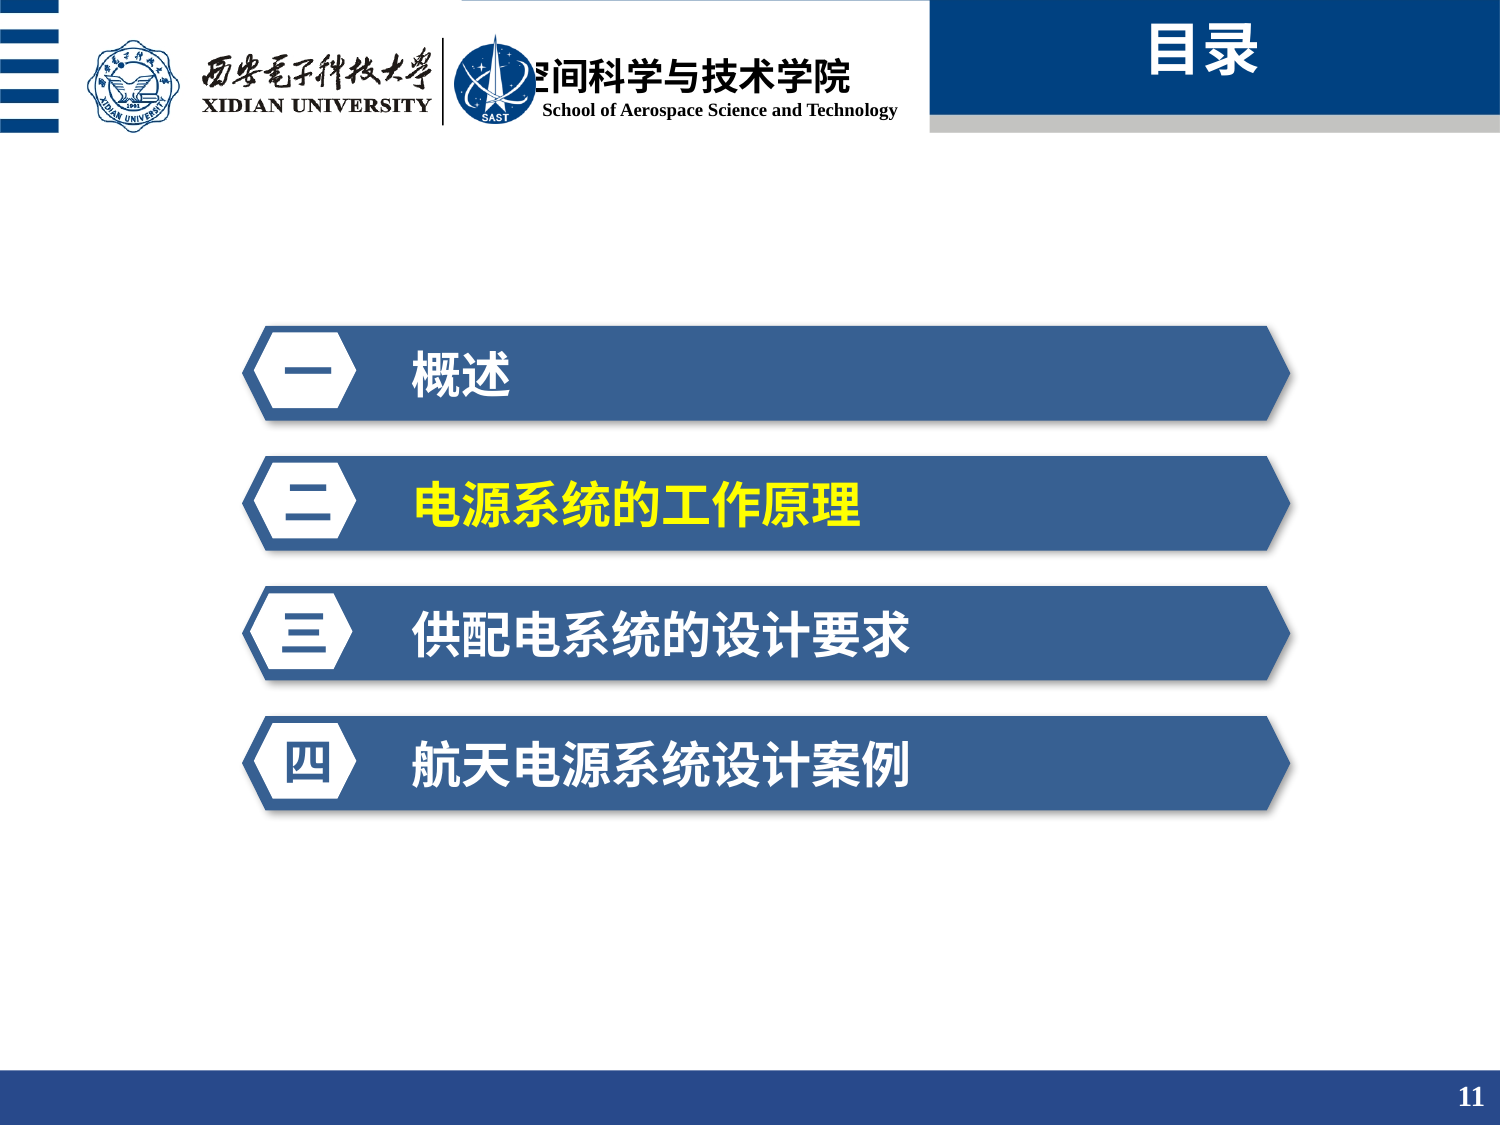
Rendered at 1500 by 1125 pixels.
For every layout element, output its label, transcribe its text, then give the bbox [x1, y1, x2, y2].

text_box 电源系统的工作原理 [240, 454, 1293, 553]
text_box 概述 [240, 323, 1293, 423]
picture [0, 0, 1500, 1070]
text_box 四 [251, 720, 359, 801]
text_box 二 [251, 460, 359, 541]
text_box 目录 [1129, 5, 1276, 90]
text_box 供配电系统的设计要求 [240, 584, 1293, 683]
text_box 一 [251, 330, 359, 411]
text_box 三 [248, 591, 355, 672]
text_box 航天电源系统设计案例 [240, 713, 1293, 813]
